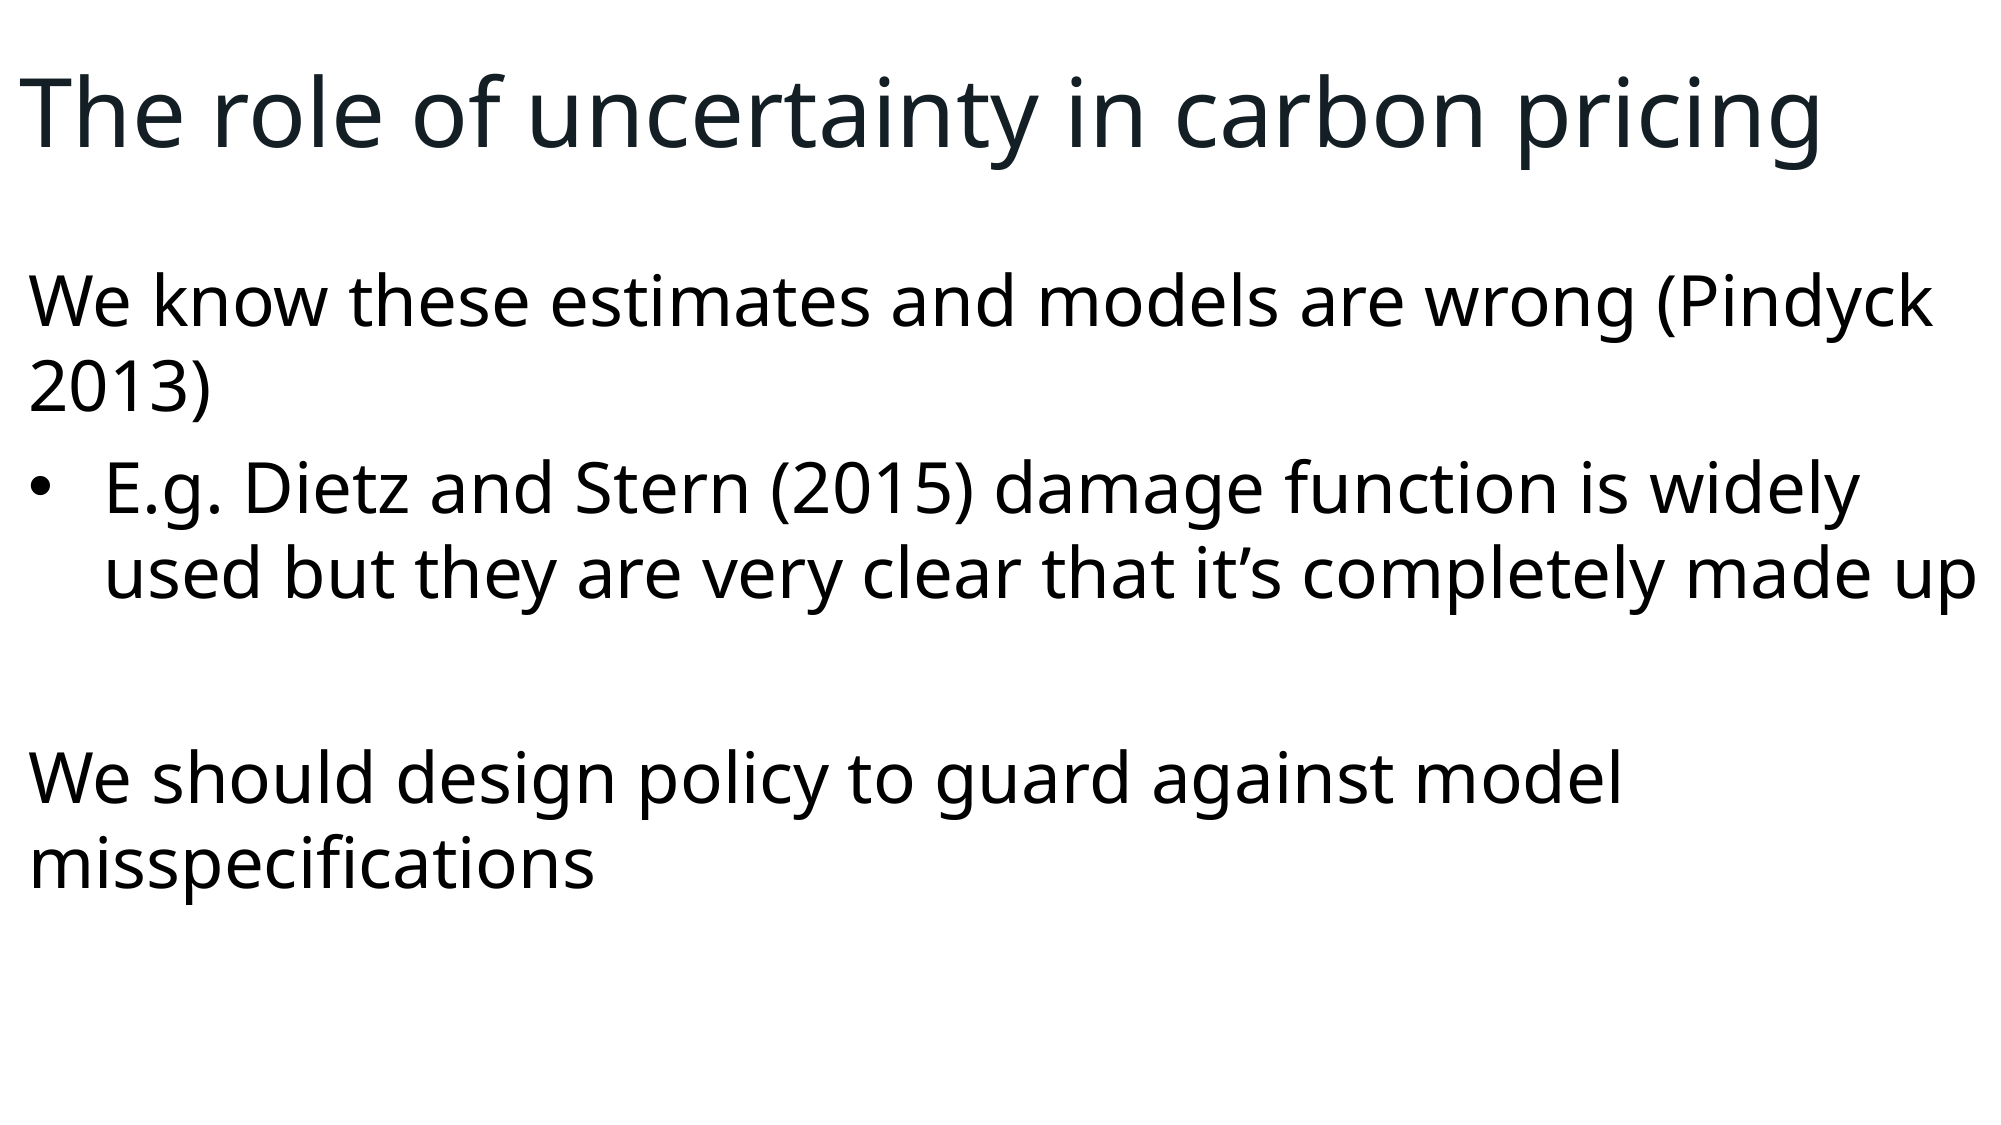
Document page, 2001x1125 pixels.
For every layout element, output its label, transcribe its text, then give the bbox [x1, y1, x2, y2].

text_box The role of uncertainty in carbon pricing [19, 78, 2000, 256]
text_box We know these estimates and models are wrong (Pindyck 2013) E.g. Dietz and Stern (2015) damage function is widely used but they are very clear that it’s completely made up We should design policy to guard against model misspecifications [28, 255, 1983, 1092]
